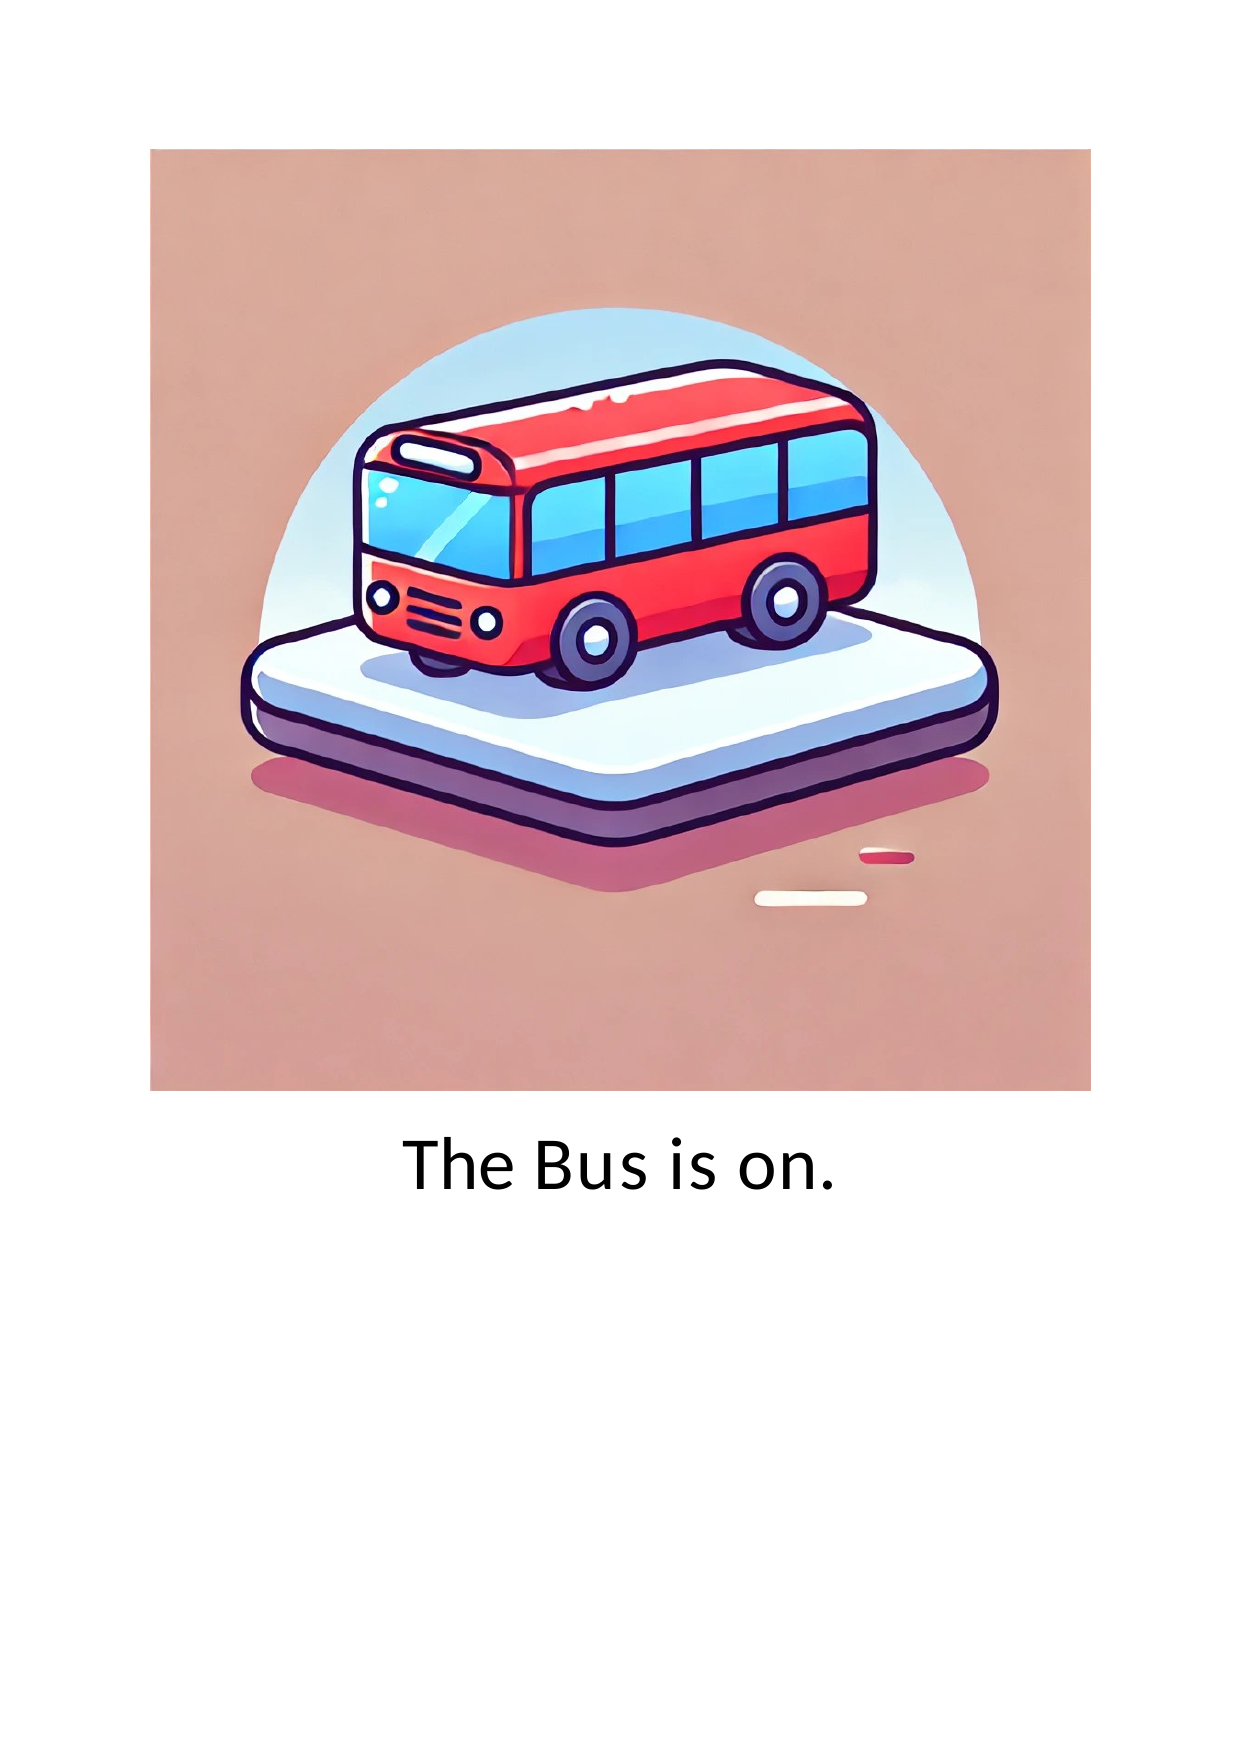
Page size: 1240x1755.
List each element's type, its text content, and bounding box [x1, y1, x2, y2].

picture [149, 149, 1091, 1091]
text_box The Bus is on. [147, 1112, 1091, 1205]
